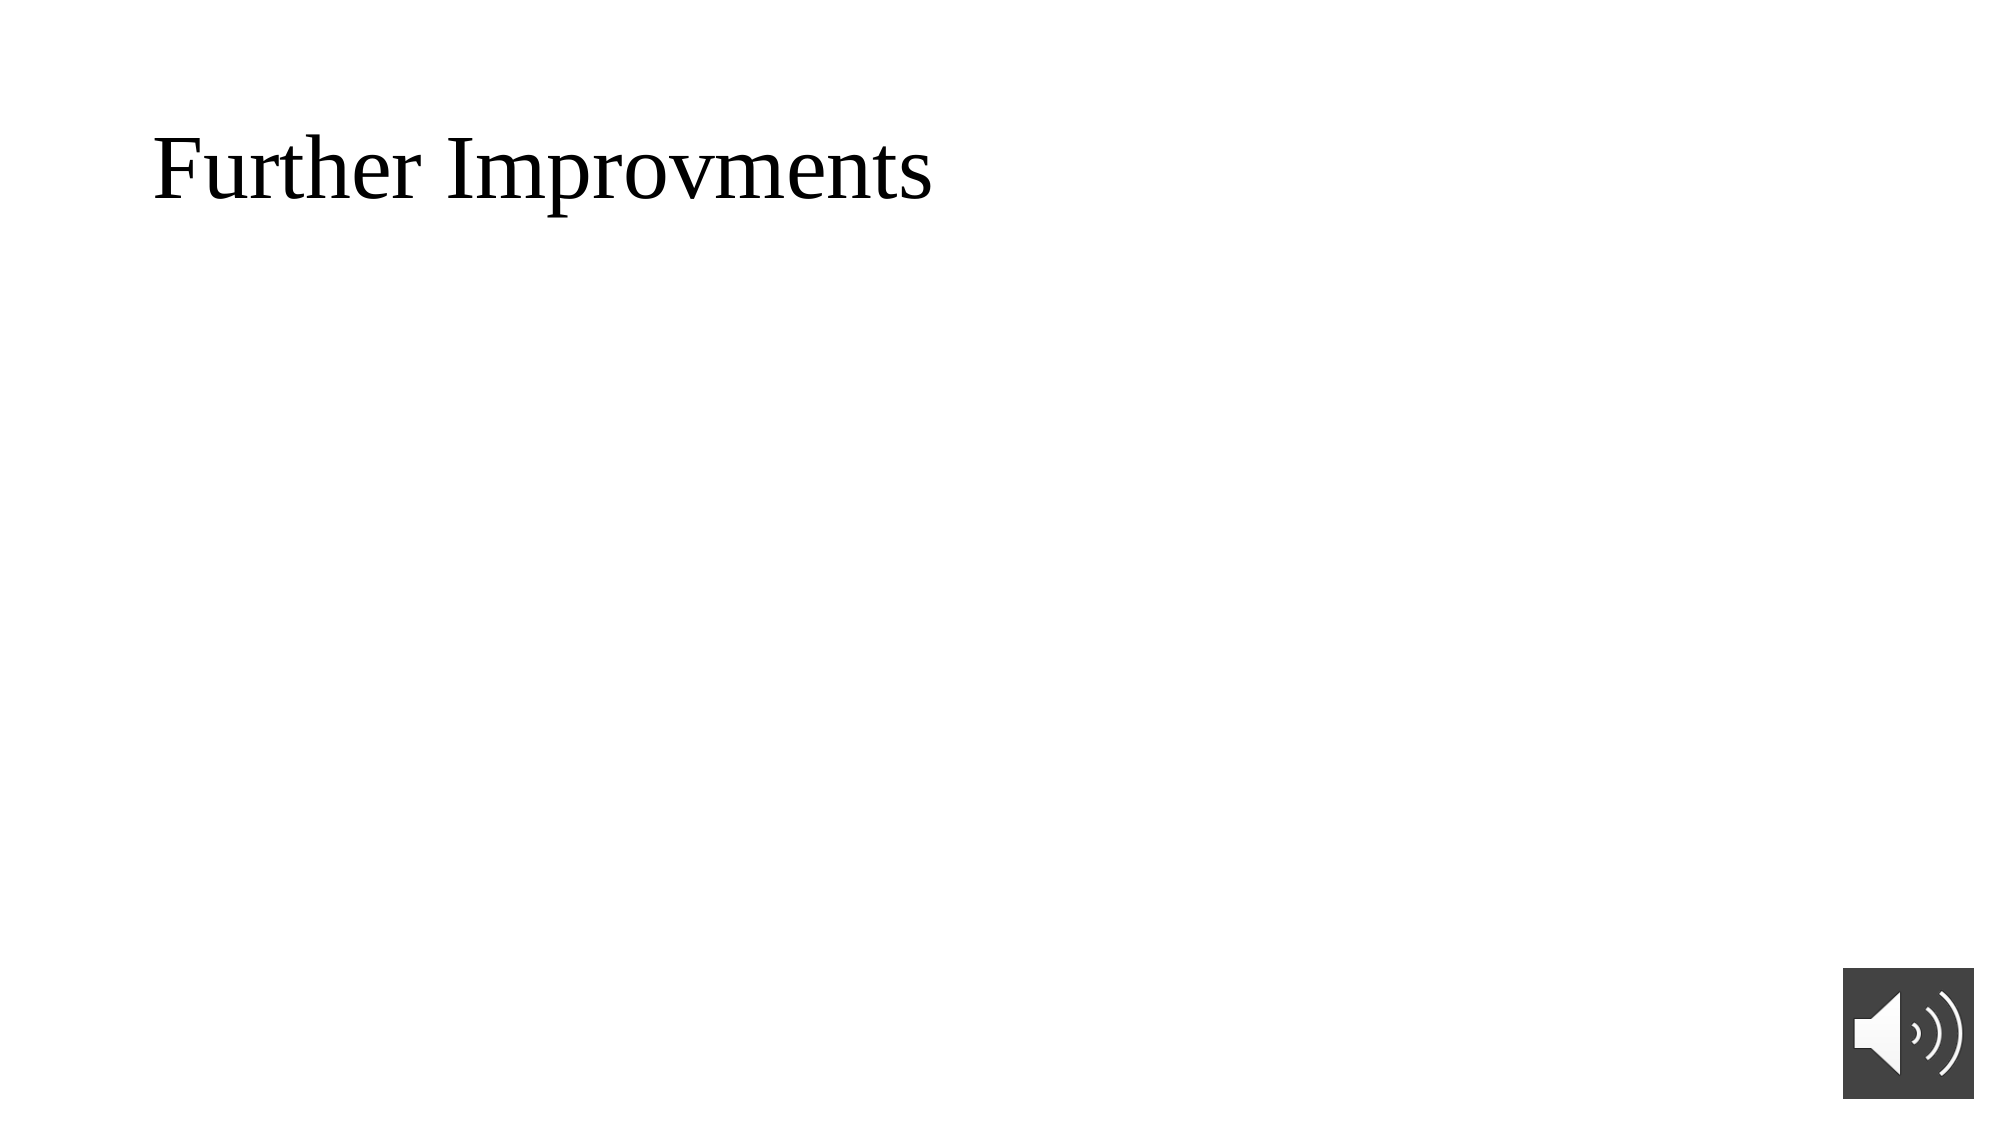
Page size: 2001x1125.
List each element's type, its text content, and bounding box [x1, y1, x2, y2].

picture [1841, 966, 1975, 1100]
title Further Improvments [137, 59, 1863, 278]
